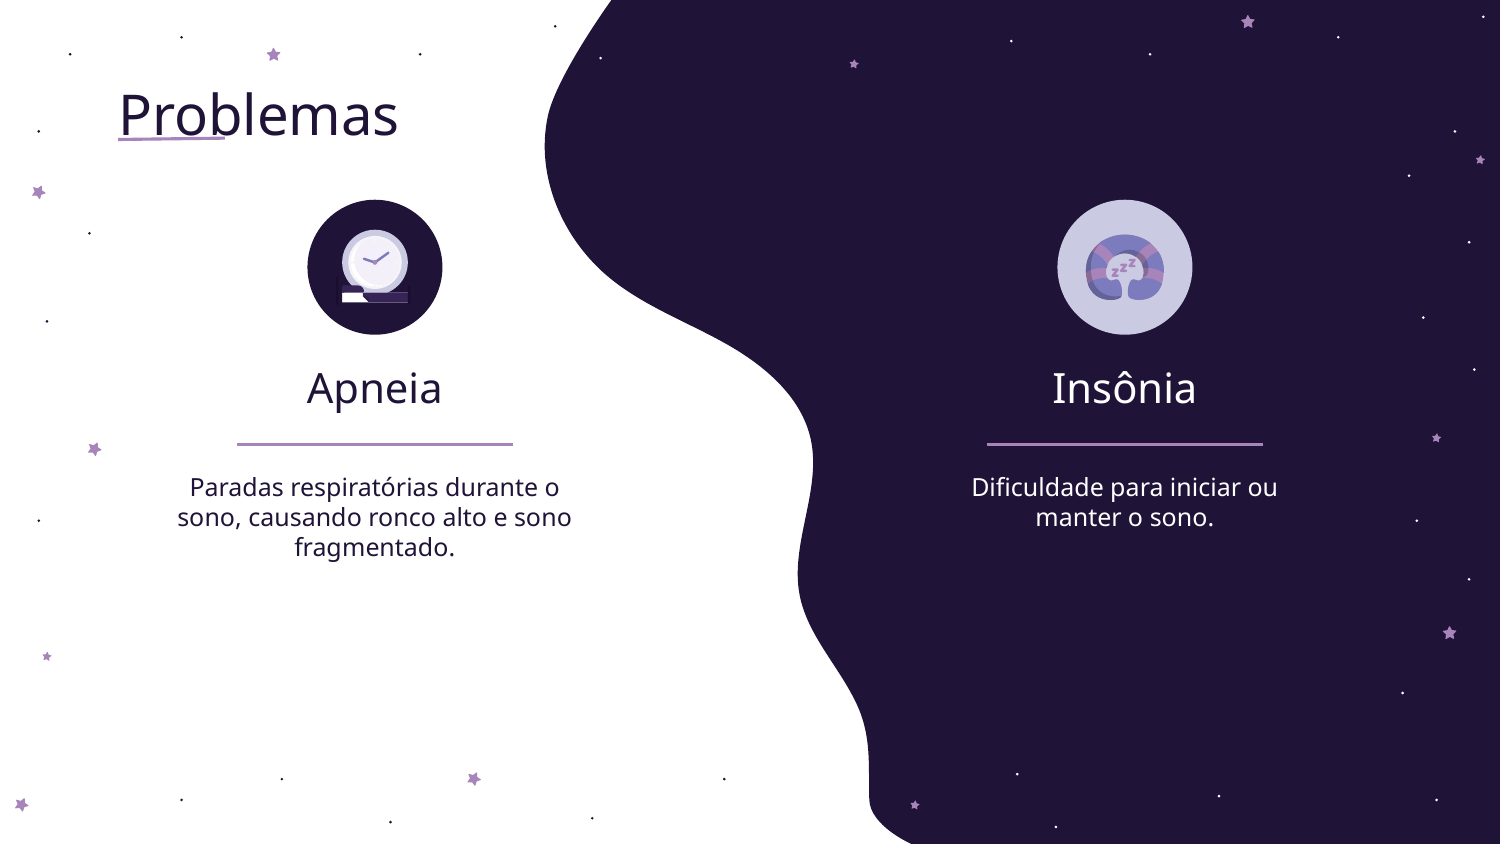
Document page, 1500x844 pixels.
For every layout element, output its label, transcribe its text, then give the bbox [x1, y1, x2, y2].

subtitle Insônia [900, 349, 1350, 425]
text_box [335, 229, 415, 305]
subtitle Paradas respiratórias durante o sono, causando ronco alto e sono fragmentado. [150, 456, 600, 622]
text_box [1085, 234, 1165, 301]
text_box [1057, 199, 1193, 335]
subtitle Apneia [150, 349, 600, 425]
text_box Problemas [118, 79, 1382, 140]
text_box [307, 199, 443, 335]
subtitle Dificuldade para iniciar ou manter o sono. [900, 456, 1350, 622]
